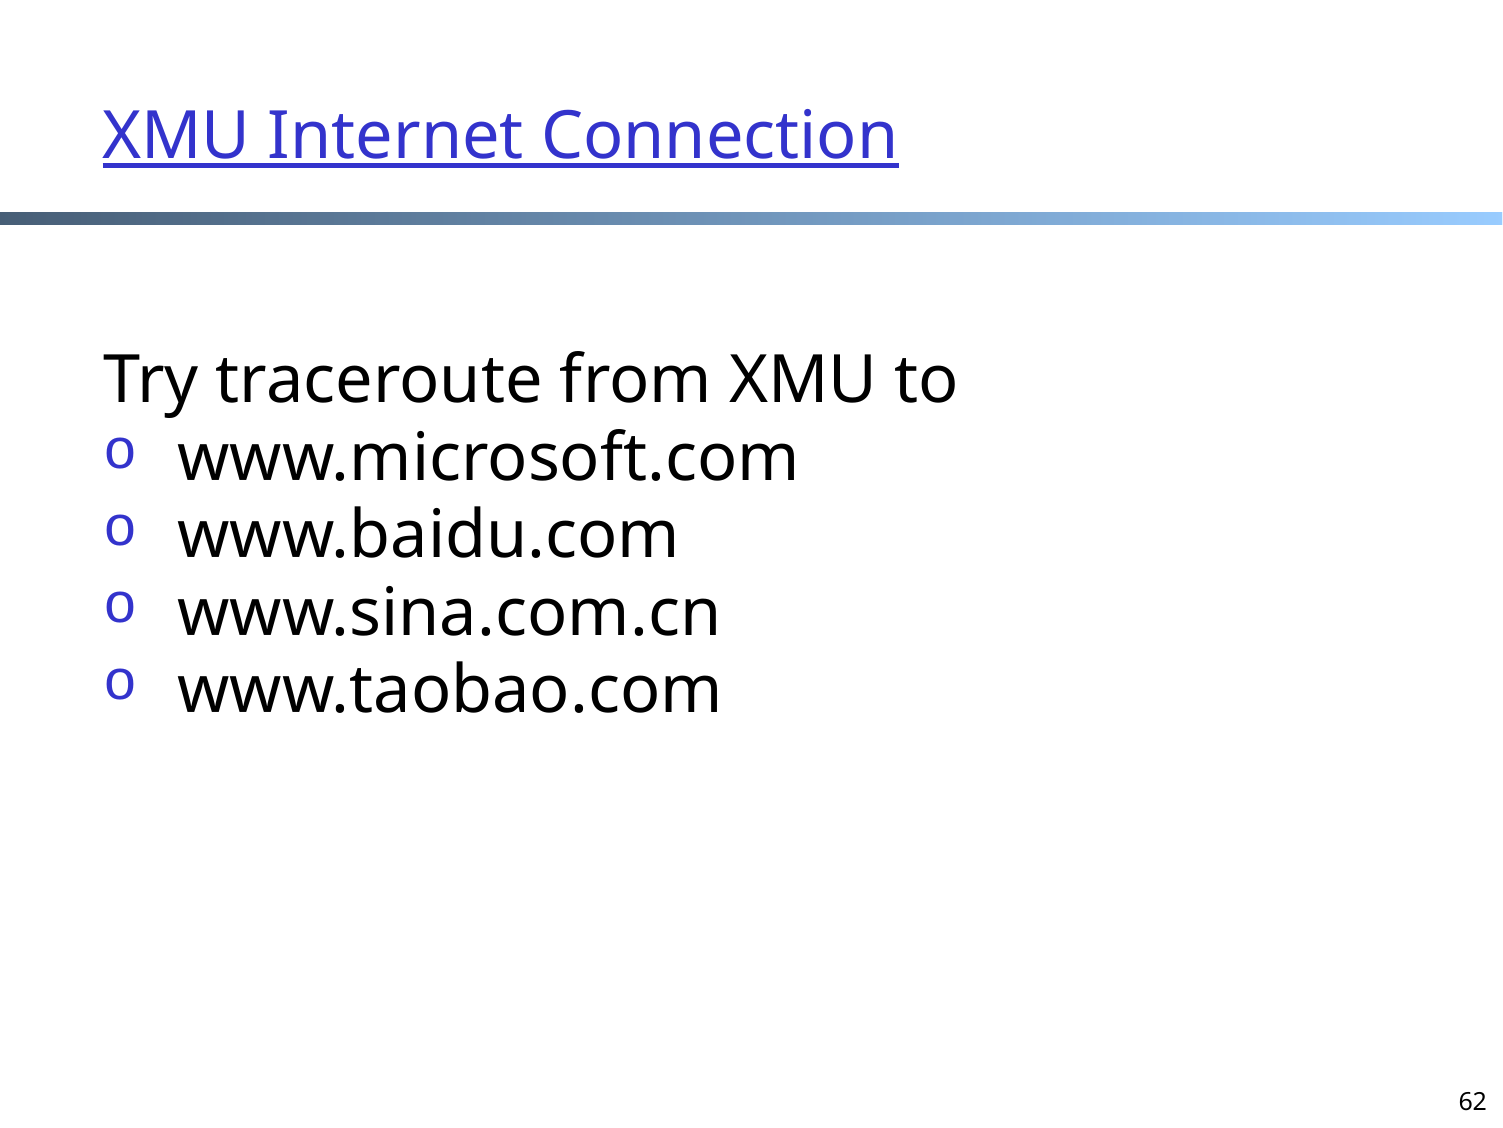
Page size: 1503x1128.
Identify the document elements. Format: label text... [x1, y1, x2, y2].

slide_number 62 [1151, 1051, 1503, 1128]
list Try traceroute from XMU to www.microsoft.com www.baidu.com www.sina.com.cn www.taobao.com [88, 251, 1452, 1015]
title XMU Internet Connection [87, 37, 1365, 226]
